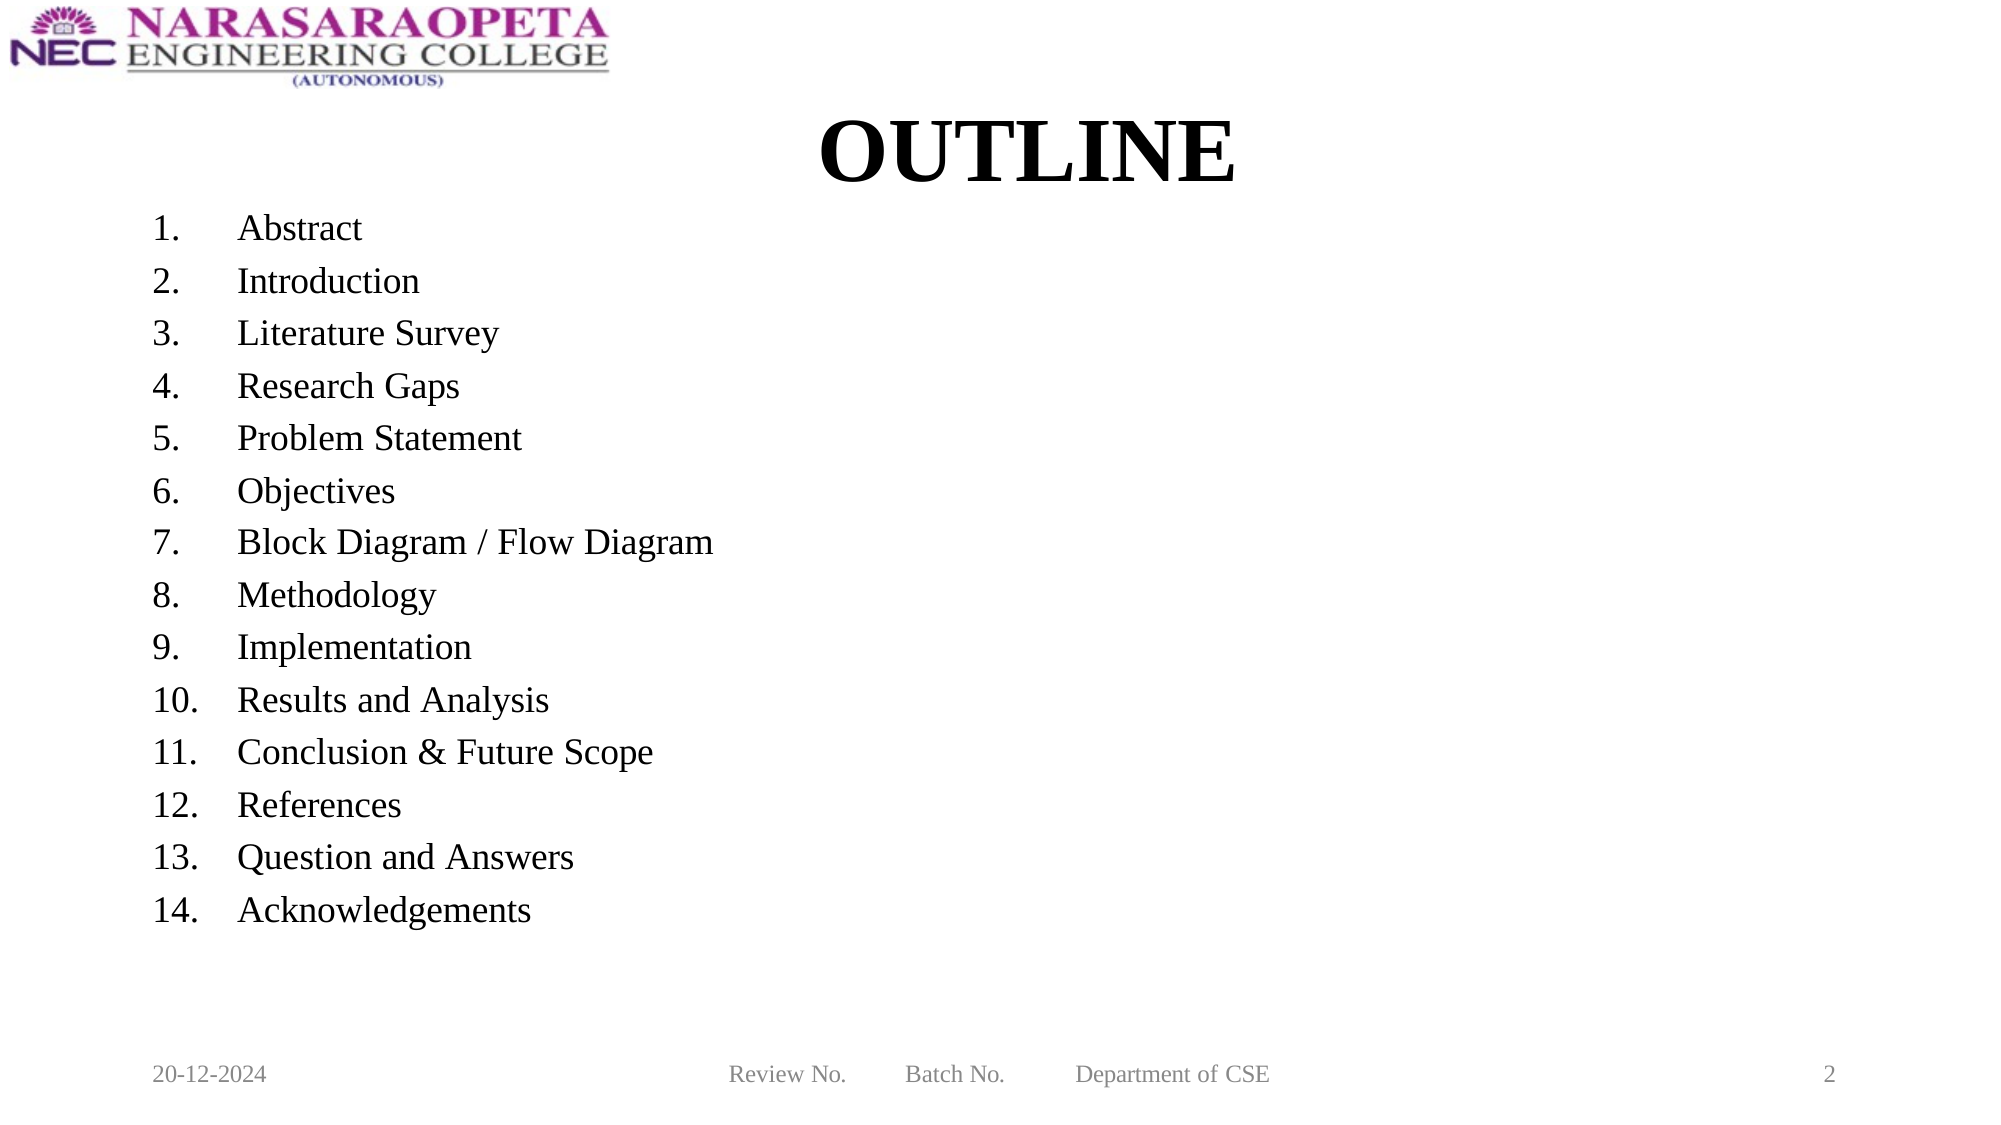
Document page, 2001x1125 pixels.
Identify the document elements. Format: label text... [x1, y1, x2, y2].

slide_number 2 [1821, 1058, 1857, 1125]
text_box Review No. [726, 1058, 851, 1088]
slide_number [150, 1058, 272, 1125]
footer Batch No. [903, 1058, 1009, 1125]
text_box Department of CSE [1073, 1058, 1274, 1088]
title OUTLINE [815, 86, 1244, 278]
text_box Abstract Introduction Literature Survey Research Gaps Problem Statement Objectives Block Diagram / Flow Diagram Methodology Implementation Results and Analysis Conclusion & Future Scope References Question and Answers Acknowledgements [150, 192, 717, 930]
picture [9, 6, 611, 89]
